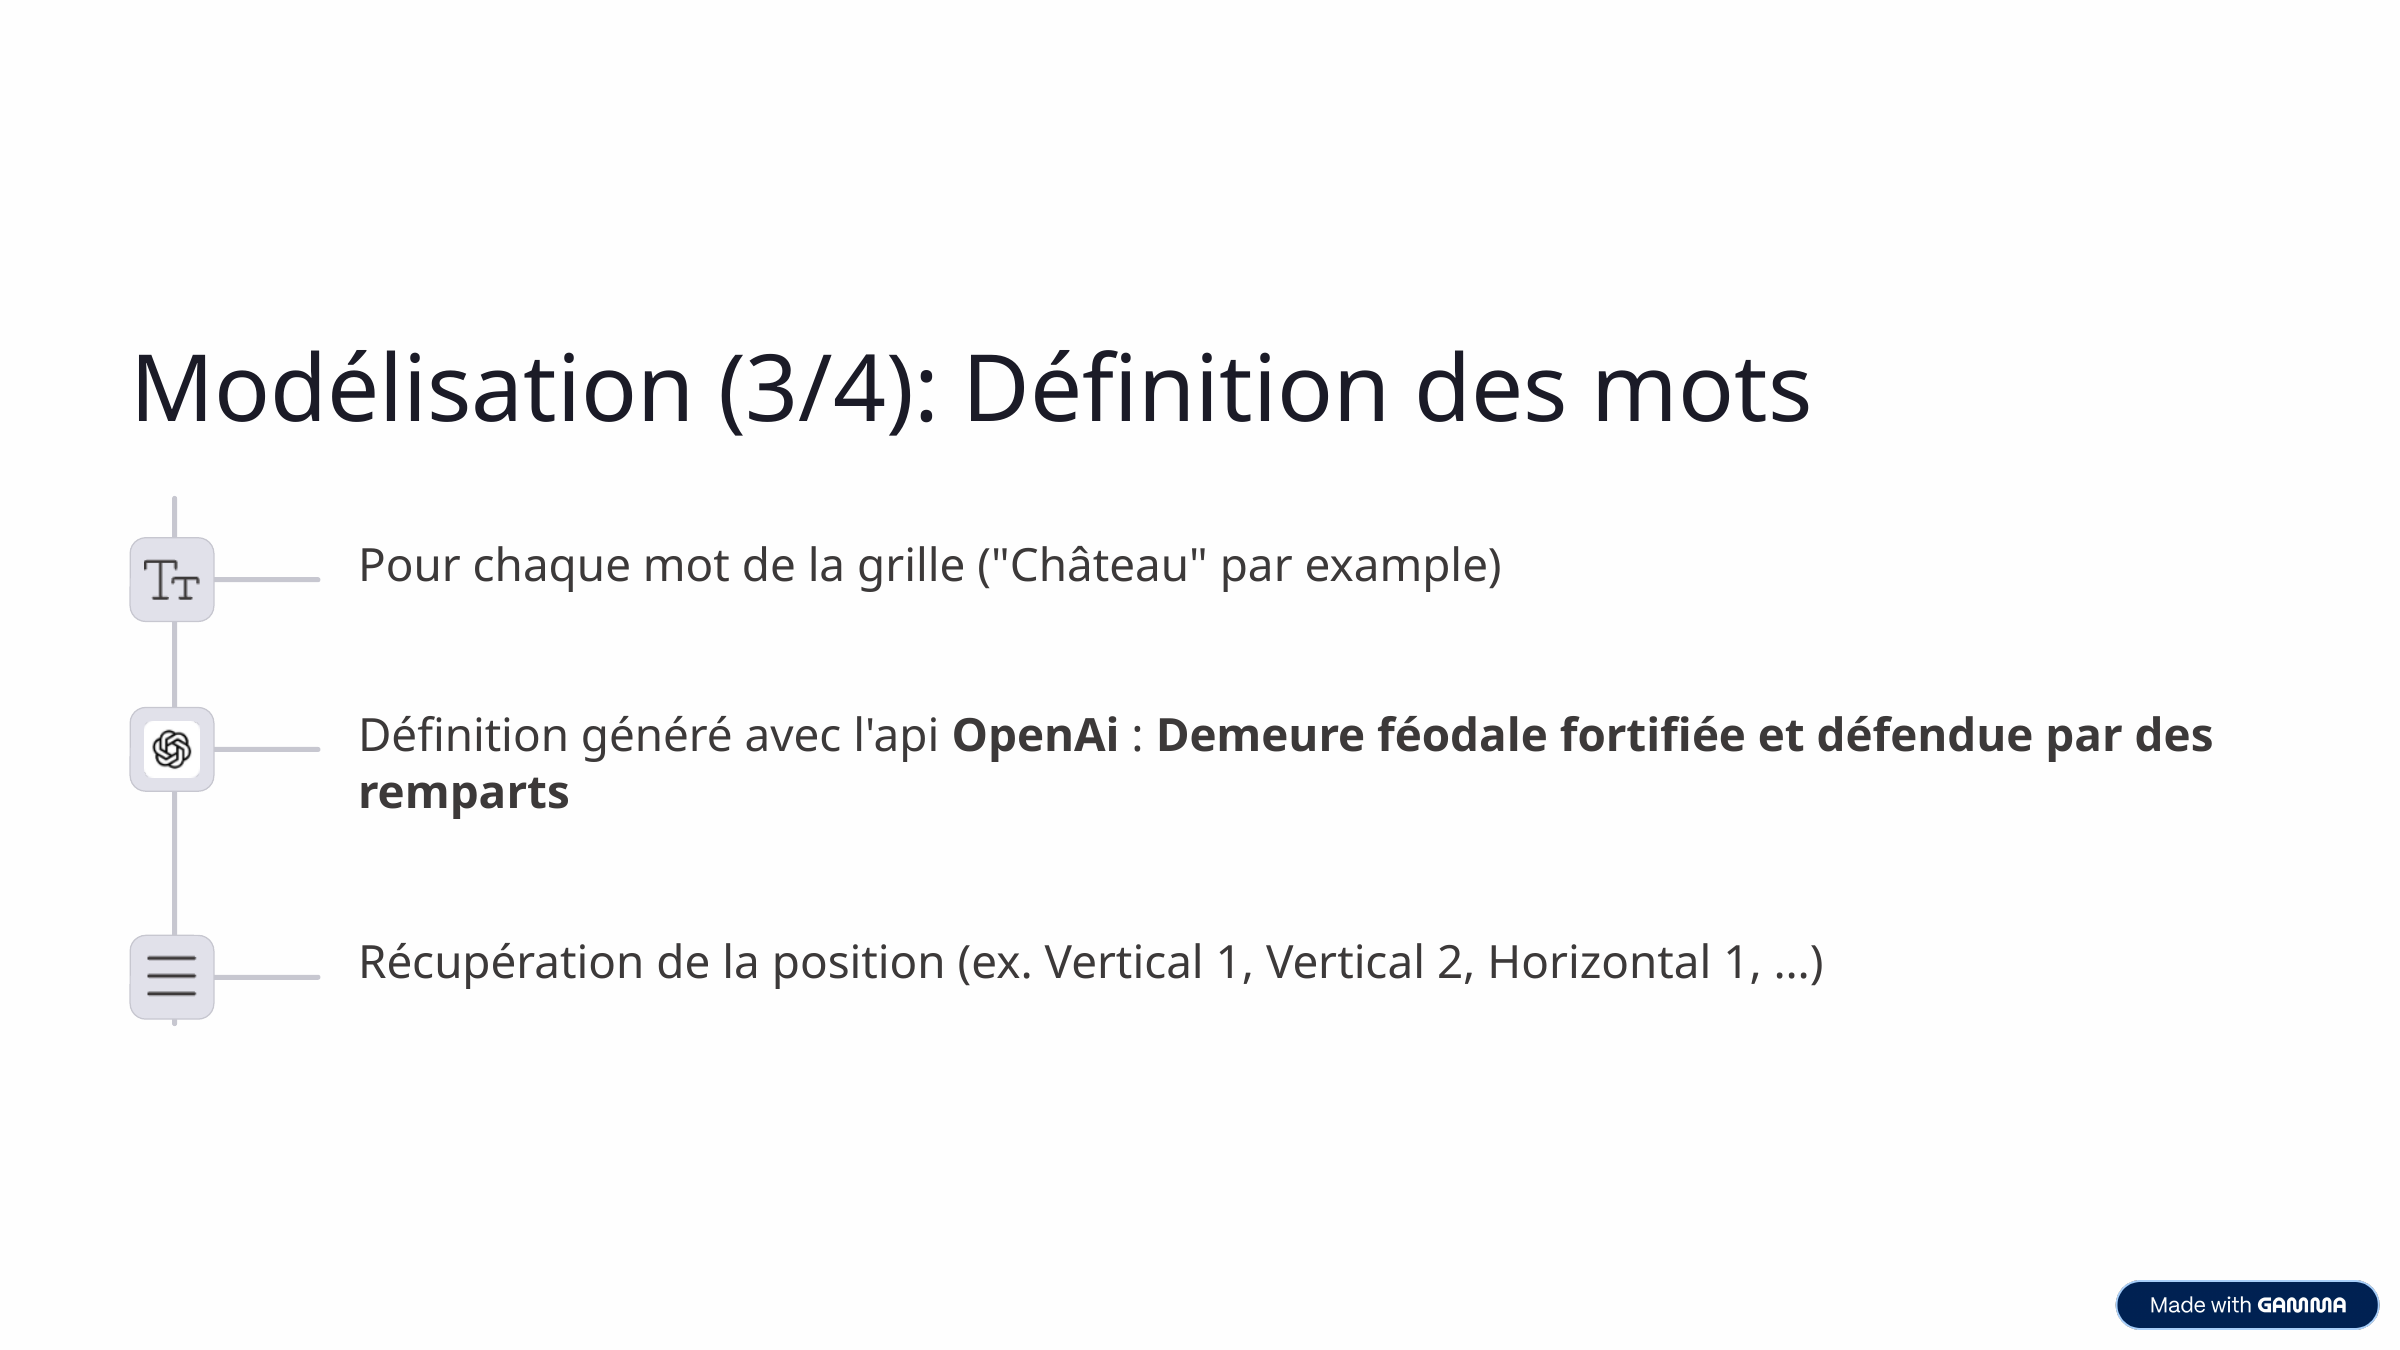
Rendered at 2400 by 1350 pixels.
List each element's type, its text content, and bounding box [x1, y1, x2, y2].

text_box [172, 1020, 178, 1027]
text_box Définition généré avec l'api OpenAi : Demeure féodale fortifiée et défendue par des remparts [358, 702, 2270, 820]
picture [144, 721, 200, 778]
text_box [130, 935, 214, 1020]
text_box Récupération de la position (ex. Vertical 1, Vertical 2, Horizontal 1, …) [358, 930, 1773, 989]
text_box Pour chaque mot de la grille ("Château" par example) [358, 533, 1487, 592]
picture [2106, 1271, 2389, 1339]
text_box [130, 537, 214, 622]
text_box [172, 622, 178, 707]
text_box [130, 707, 214, 792]
text_box [172, 495, 178, 537]
text_box [214, 577, 321, 583]
text_box [214, 746, 321, 752]
text_box [214, 974, 321, 980]
picture [144, 942, 200, 1013]
text_box [172, 792, 178, 935]
picture [144, 544, 200, 615]
text_box Modélisation (3/4): Définition des mots [130, 323, 1772, 441]
